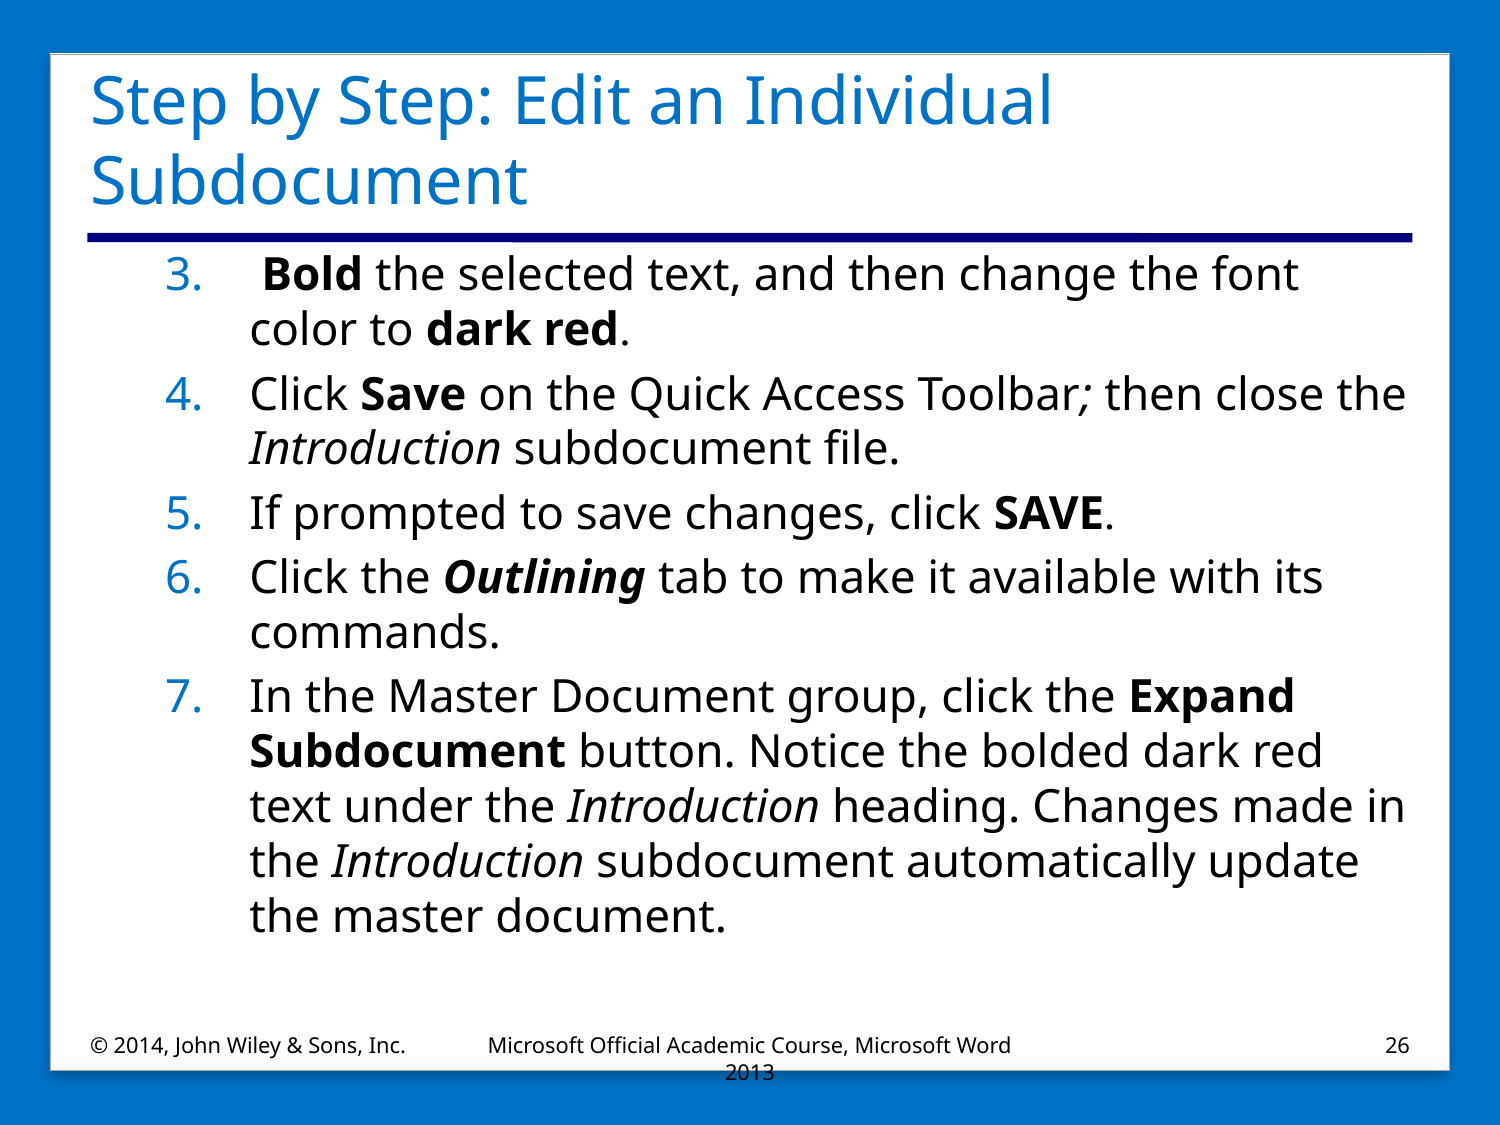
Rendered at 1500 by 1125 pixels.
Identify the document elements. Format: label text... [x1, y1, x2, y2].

footer Microsoft Official Academic Course, Microsoft Word 2013 [449, 1024, 1051, 1103]
title Step by Step: Edit an Individual Subdocument [74, 74, 1426, 226]
slide_number 26 [1074, 1024, 1426, 1103]
list Bold the selected text, and then change the font color to dark red. Click Save on the Quick Access Toolbar; then close the Introduction subdocument file. If prompted to save changes, click SAVE. Click the Outlining tab to make it available with its commands. In the Master Document group, click the Expand Subdocument button. Notice the bolded dark red text under the Introduction heading. Changes made in the Introduction subdocument automatically update the master document. [75, 237, 1425, 1063]
slide_number © 2014, John Wiley & Sons, Inc. [74, 1024, 426, 1103]
